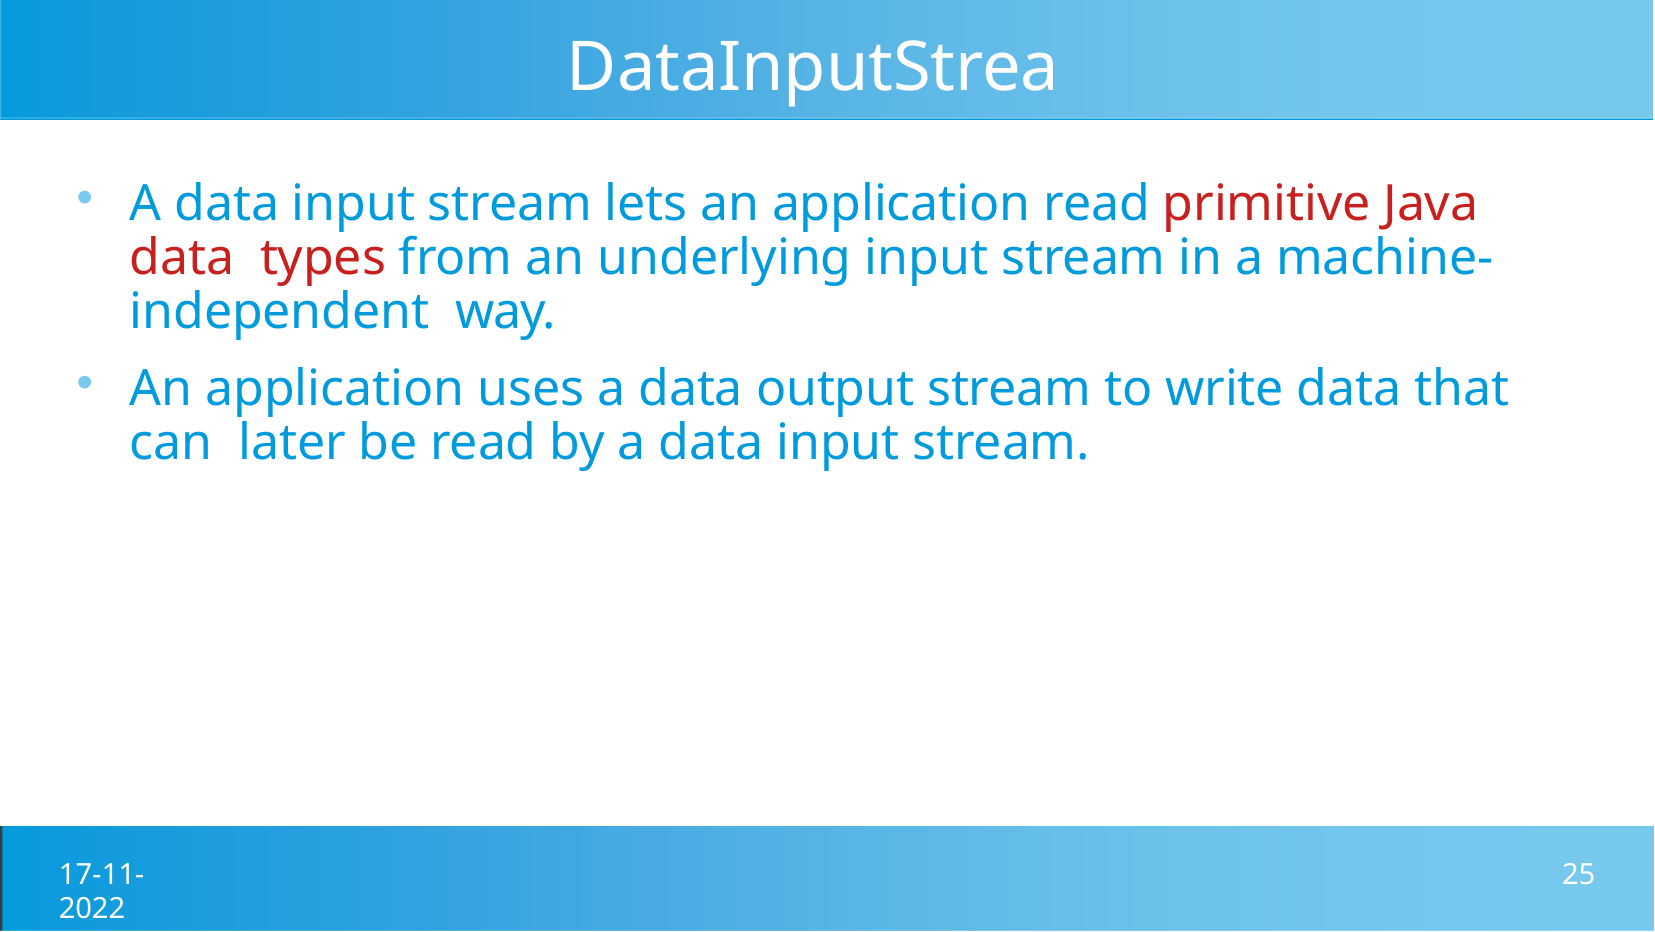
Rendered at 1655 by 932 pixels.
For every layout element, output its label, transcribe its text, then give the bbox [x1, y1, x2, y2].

title DataInputStream [564, 19, 1089, 167]
slide_number 25 [1555, 856, 1601, 932]
text_box A data input stream lets an application read primitive Java data types from an underlying input stream in a machine-independent way. An application uses a data output stream to write data that can later be read by a data input stream. [74, 167, 1558, 470]
picture [93, 0, 1653, 118]
picture [95, 826, 1654, 931]
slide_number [56, 856, 208, 932]
